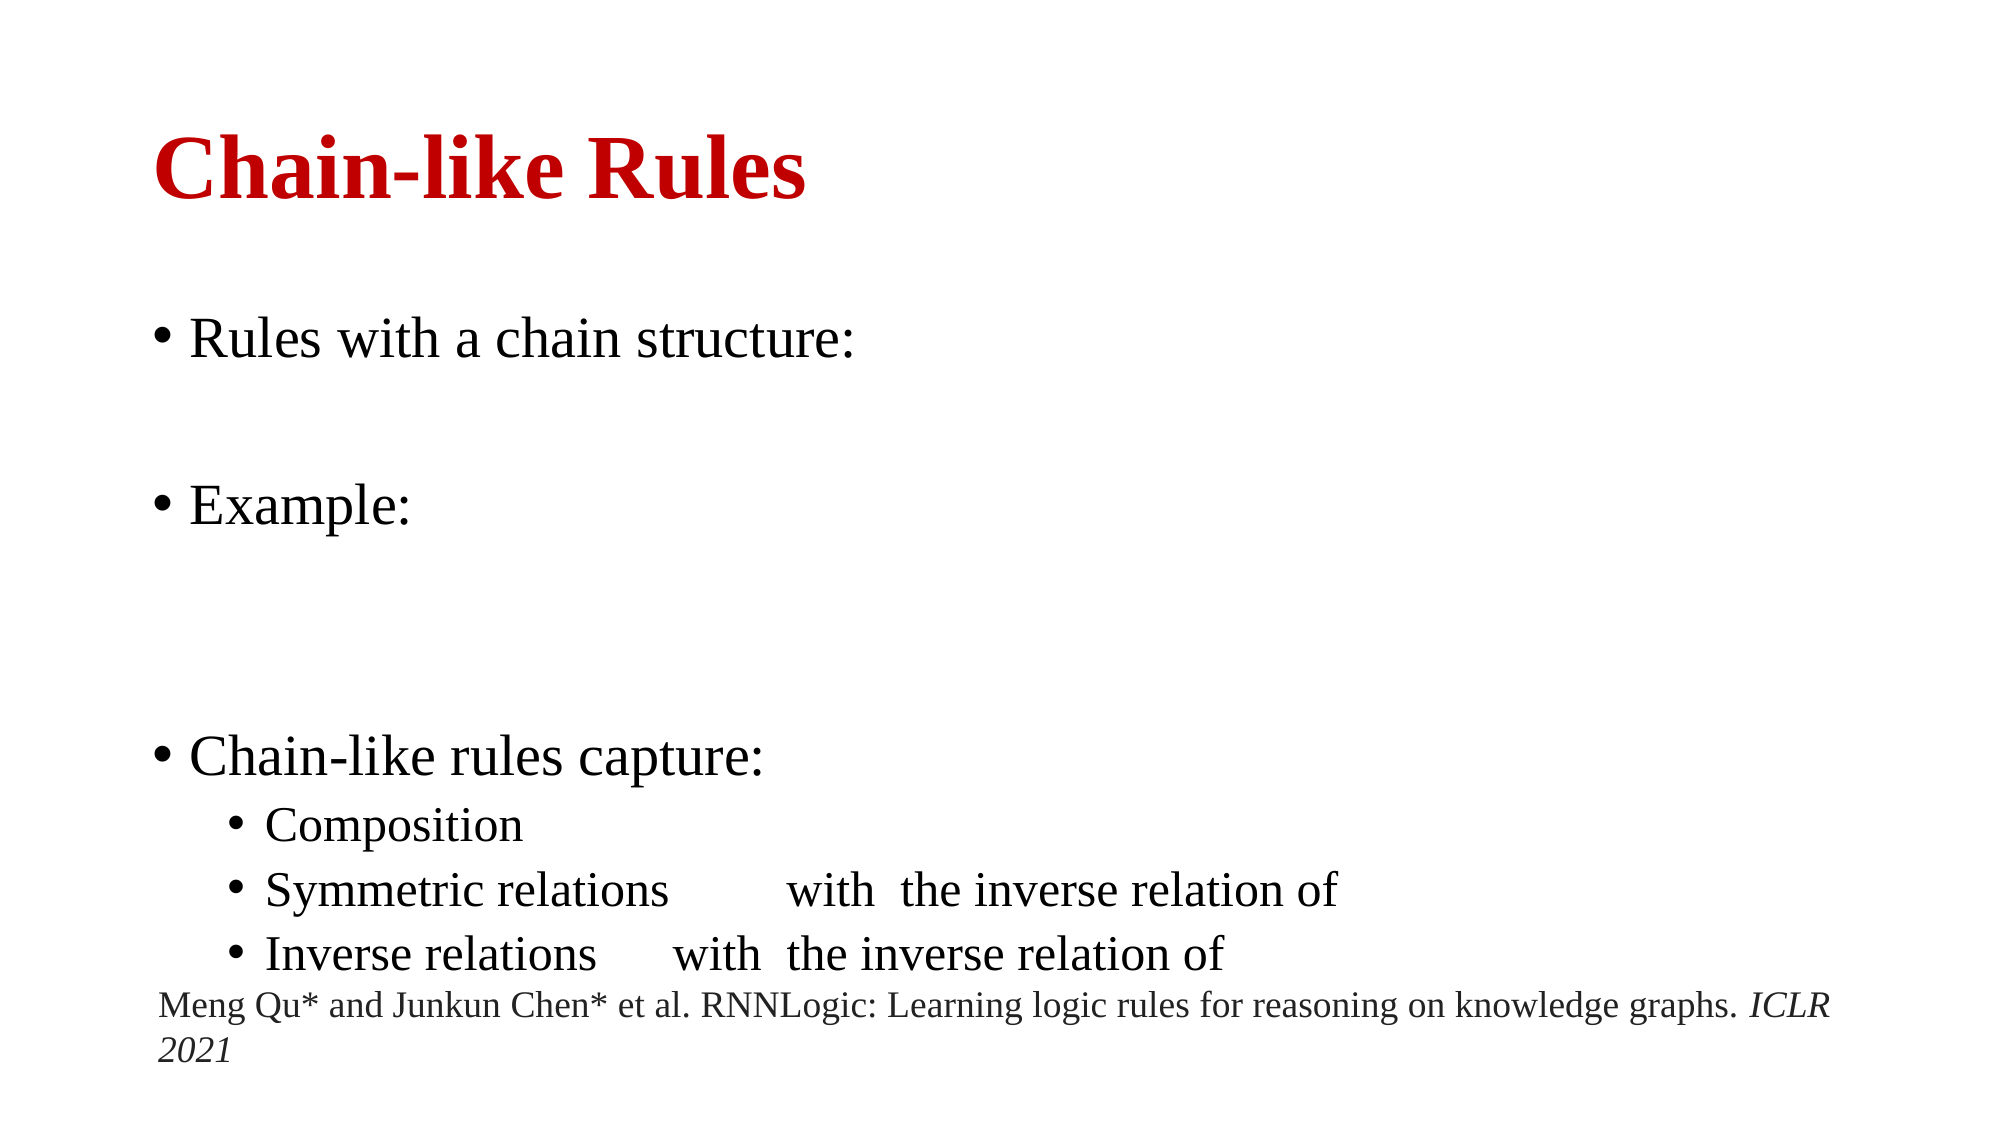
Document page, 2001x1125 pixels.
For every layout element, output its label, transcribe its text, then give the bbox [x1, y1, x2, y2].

text_box Meng Qu* and Junkun Chen* et al. RNNLogic: Learning logic rules for reasoning on knowledge graphs. ICLR 2021 [143, 973, 1869, 1078]
title Chain-like Rules [137, 59, 1863, 278]
